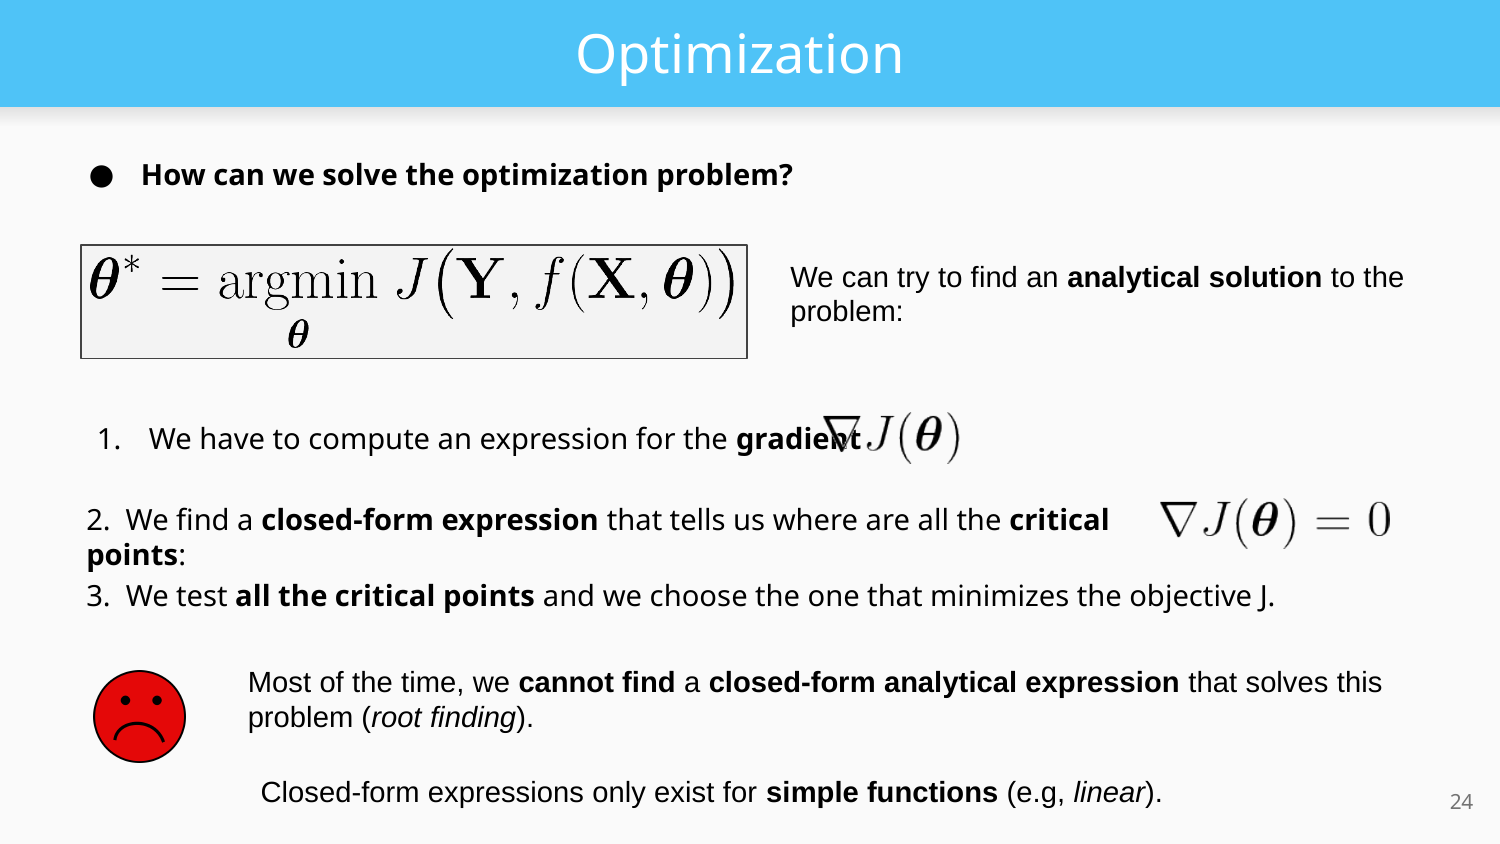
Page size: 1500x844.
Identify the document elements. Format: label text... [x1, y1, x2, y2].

text_box Most of the time, we cannot find a closed-form analytical expression that solves this problem (root finding). [232, 648, 1448, 749]
picture [1158, 497, 1390, 549]
slide_number ‹#› [1398, 770, 1489, 835]
text_box 2. We find a closed-form expression that tells us where are all the critical points: [71, 486, 1215, 562]
text_box We have to compute an expression for the gradient [58, 405, 974, 470]
picture [89, 248, 734, 348]
text_box 3. We test all the critical points and we choose the one that minimizes the objective J. [71, 562, 1331, 628]
text_box How can we solve the optimization problem? [50, 140, 1398, 206]
text_box Closed-form expressions only exist for simple functions (e.g, linear). [245, 758, 1500, 824]
picture [822, 412, 960, 464]
text_box [80, 244, 747, 359]
picture [92, 670, 186, 764]
text_box We can try to find an analytical solution to the problem: [775, 242, 1455, 343]
title Optimization [16, 2, 1464, 102]
